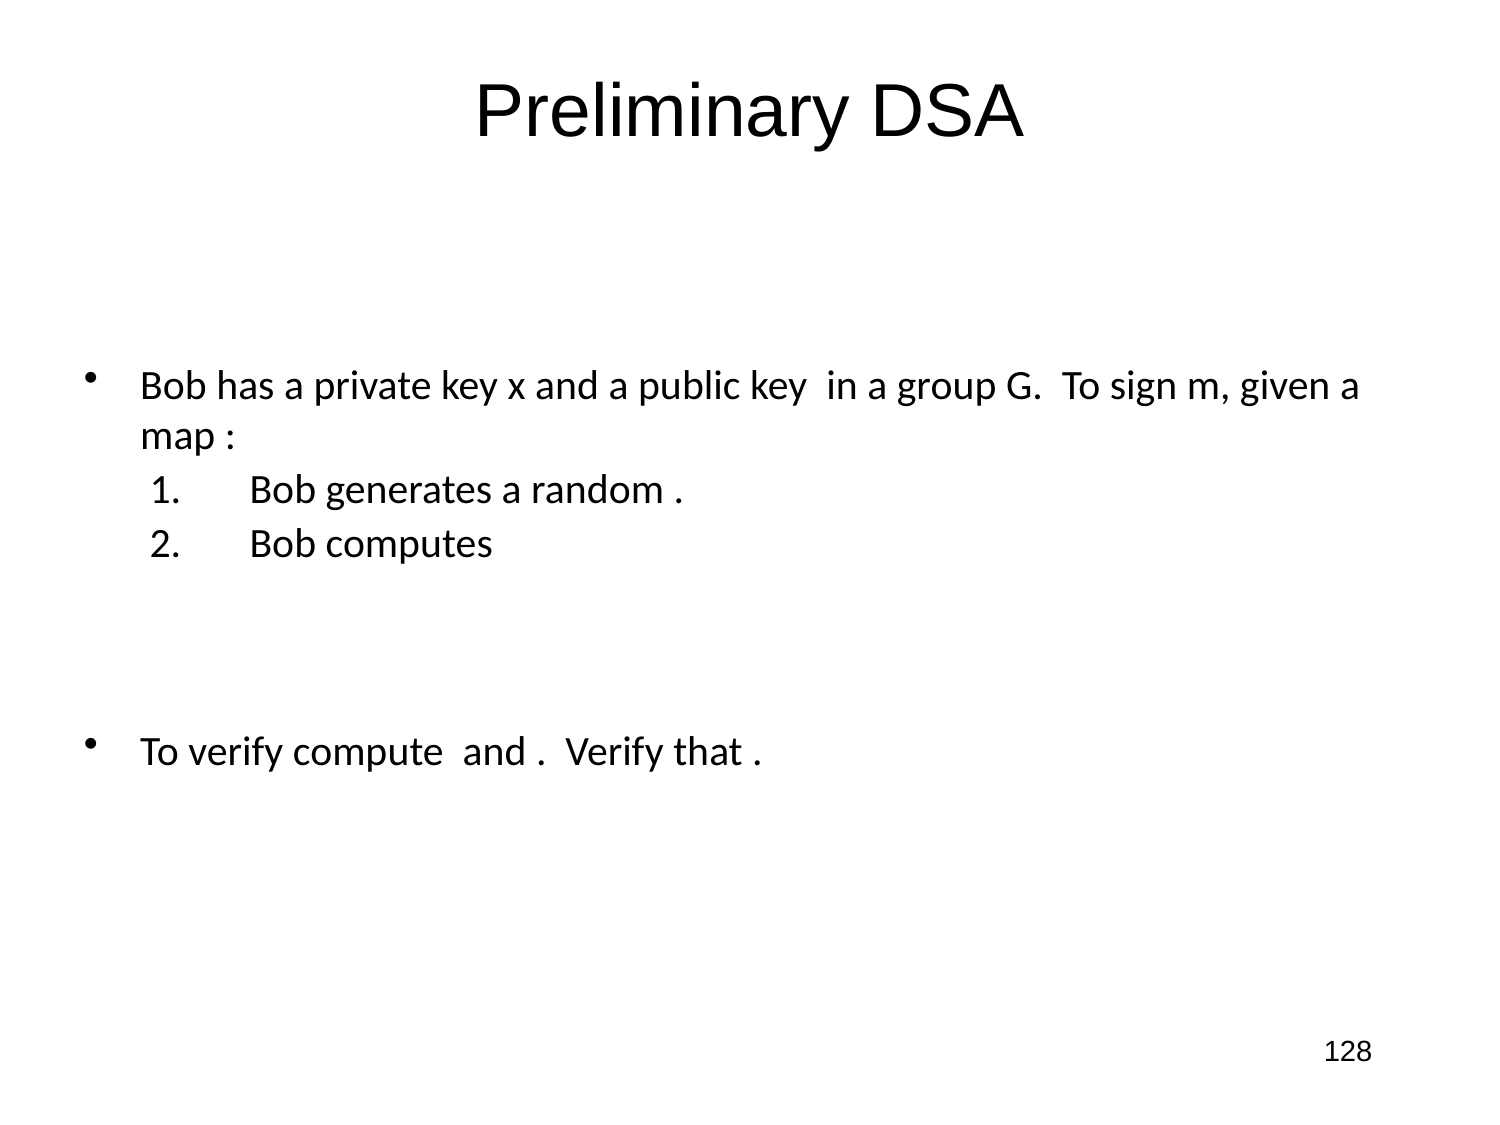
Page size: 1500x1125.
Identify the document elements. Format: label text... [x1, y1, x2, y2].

slide_number 128 [1074, 1024, 1388, 1101]
title Preliminary DSA [112, 37, 1388, 176]
